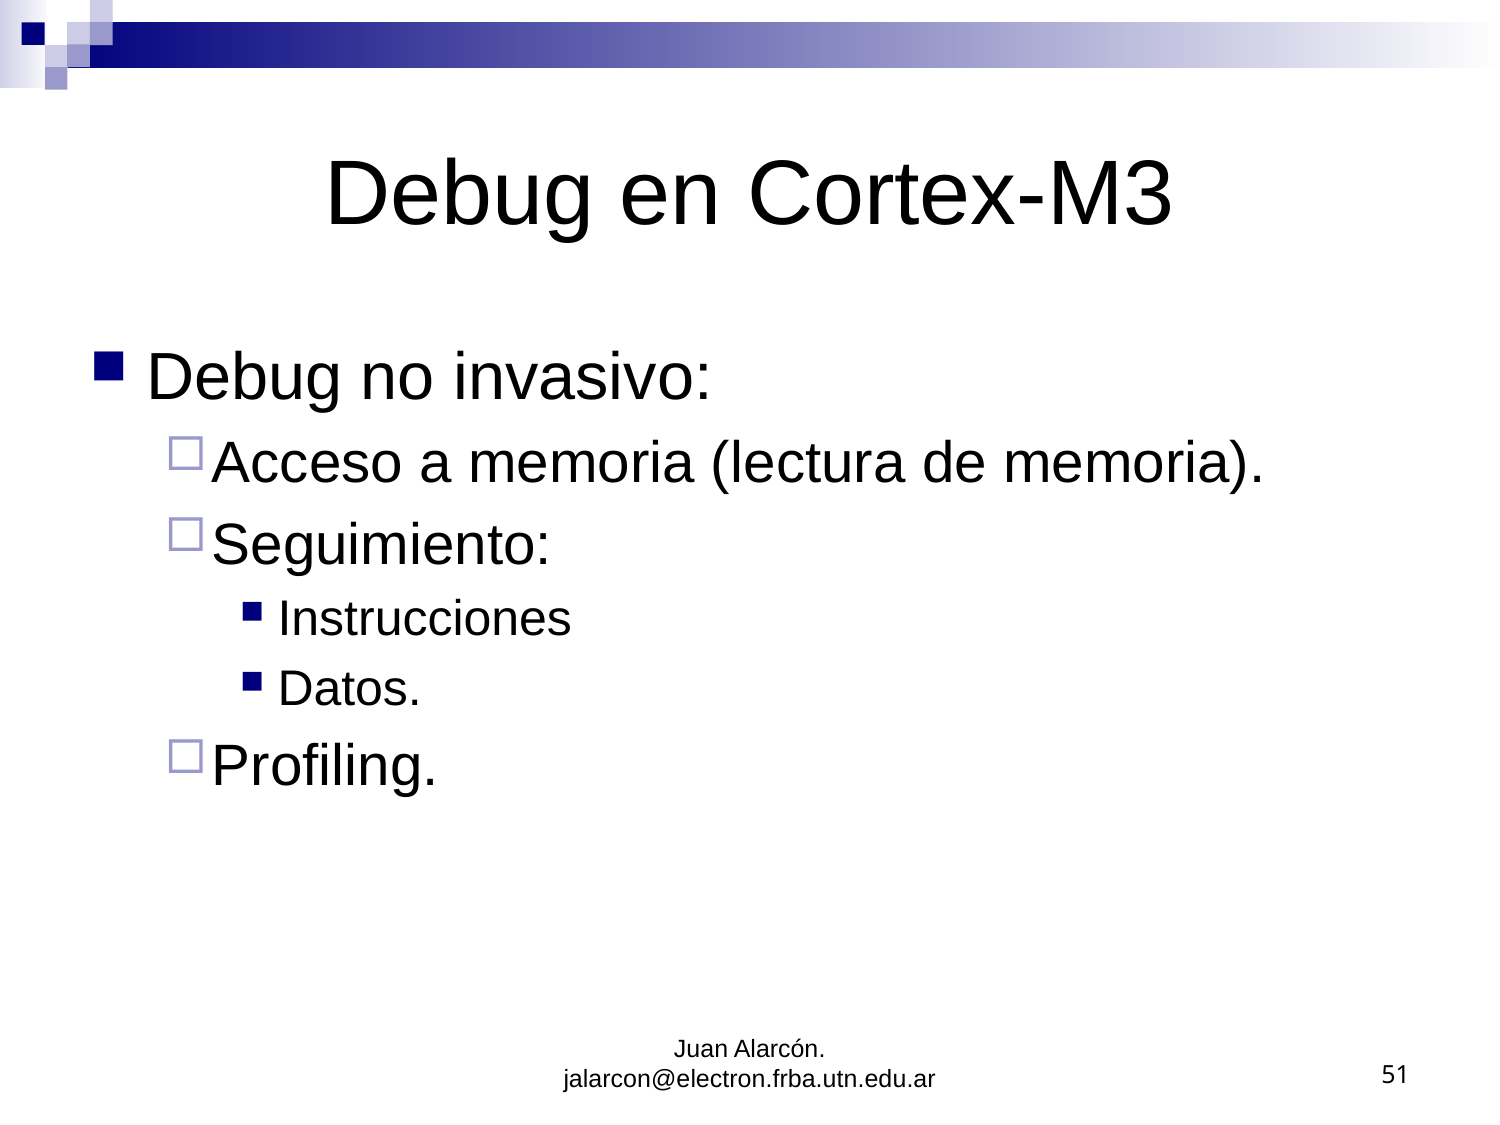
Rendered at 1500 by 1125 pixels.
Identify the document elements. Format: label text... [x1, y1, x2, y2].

slide_number 51 [1074, 1024, 1426, 1101]
footer Juan Alarcón. jalarcon@electron.frba.utn.edu.ar [512, 1024, 988, 1101]
list Debug no invasivo: Acceso a memoria (lectura de memoria). Seguimiento: Instrucciones Datos. Profiling. [75, 324, 1425, 963]
title Debug en Cortex-M3 [75, 75, 1425, 300]
